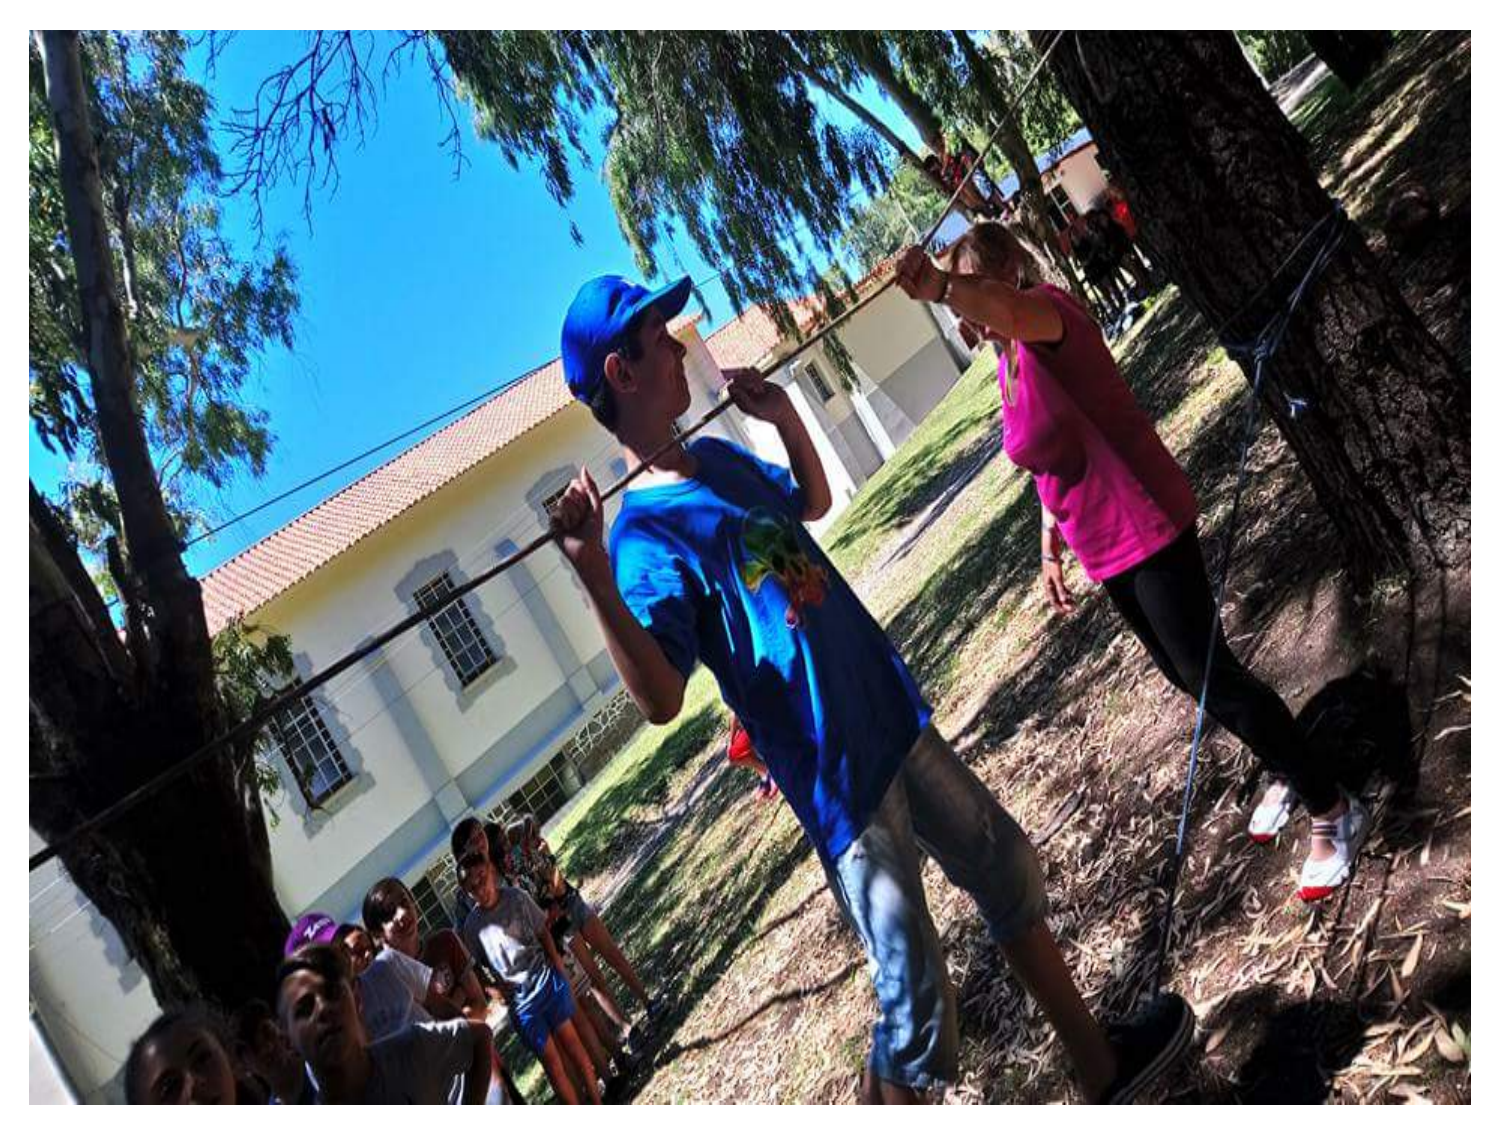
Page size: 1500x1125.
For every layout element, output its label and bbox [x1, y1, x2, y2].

list [29, 30, 1471, 1105]
